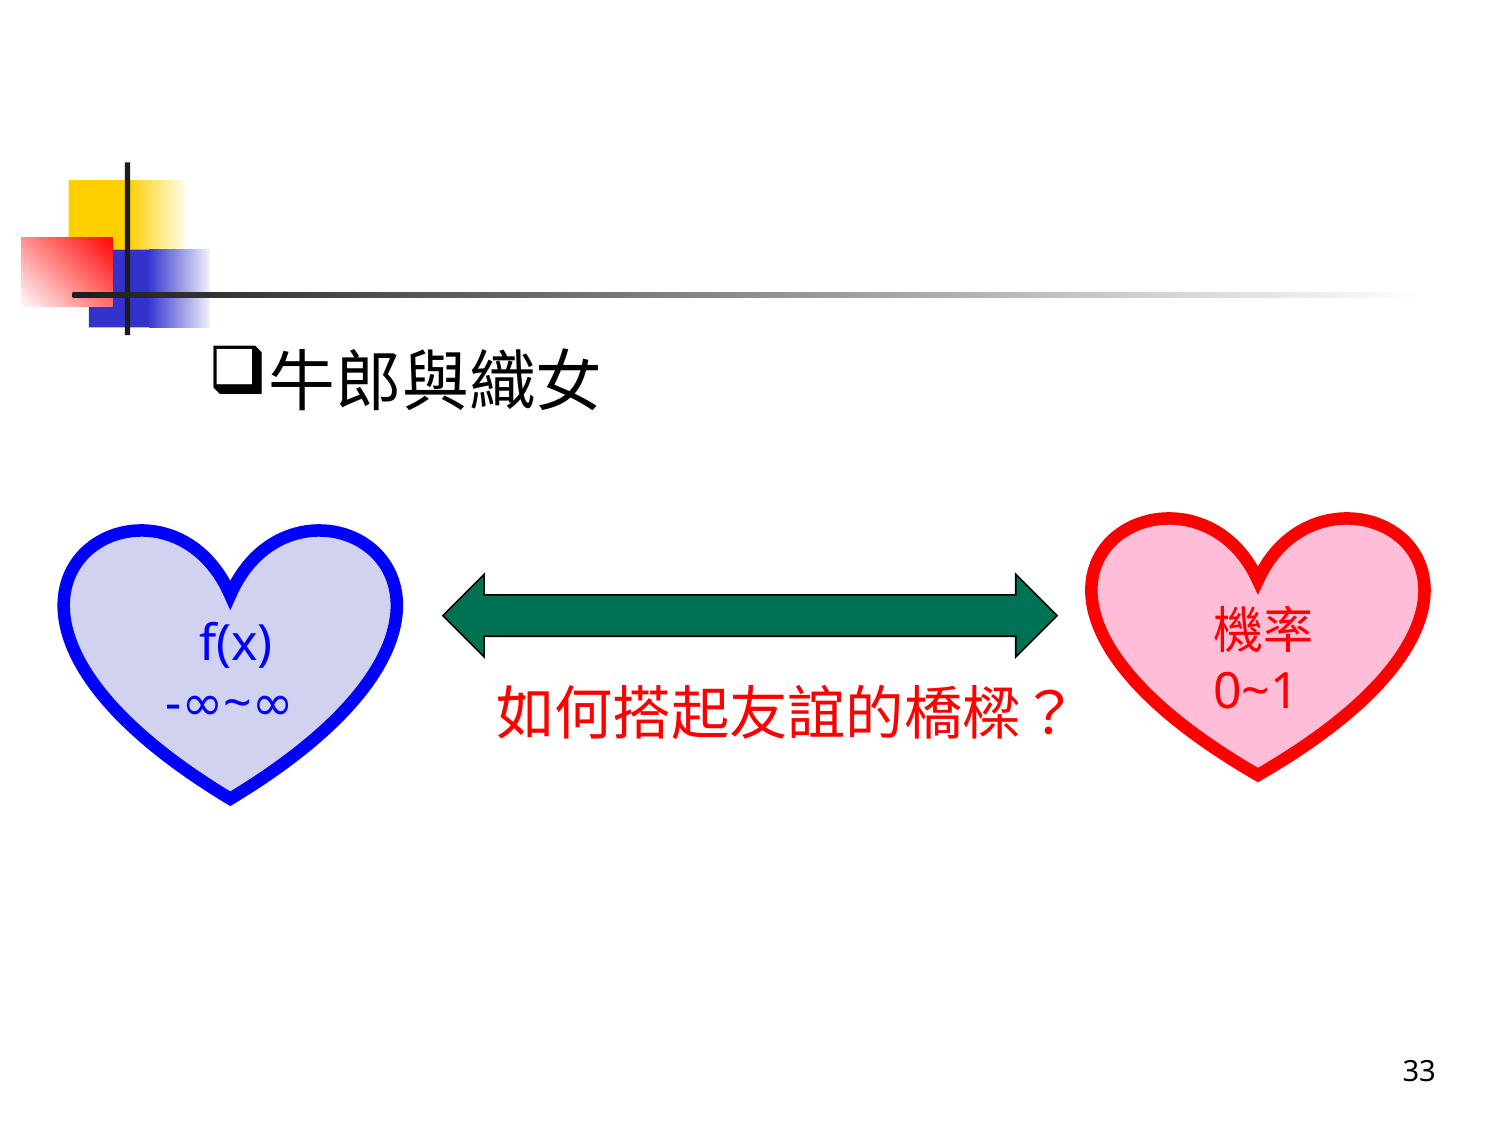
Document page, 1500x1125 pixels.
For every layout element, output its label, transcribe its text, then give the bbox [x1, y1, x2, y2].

text_box 機率 0~1 [1198, 591, 1328, 727]
list 牛郎與織女 [193, 331, 1469, 445]
slide_number 33 [1387, 1025, 1475, 1100]
text_box f(x) -∞~∞ [150, 603, 322, 739]
text_box [1091, 518, 1425, 776]
text_box [63, 530, 397, 799]
text_box [442, 574, 1058, 657]
text_box 如何搭起友誼的橋樑？ [481, 668, 1094, 754]
